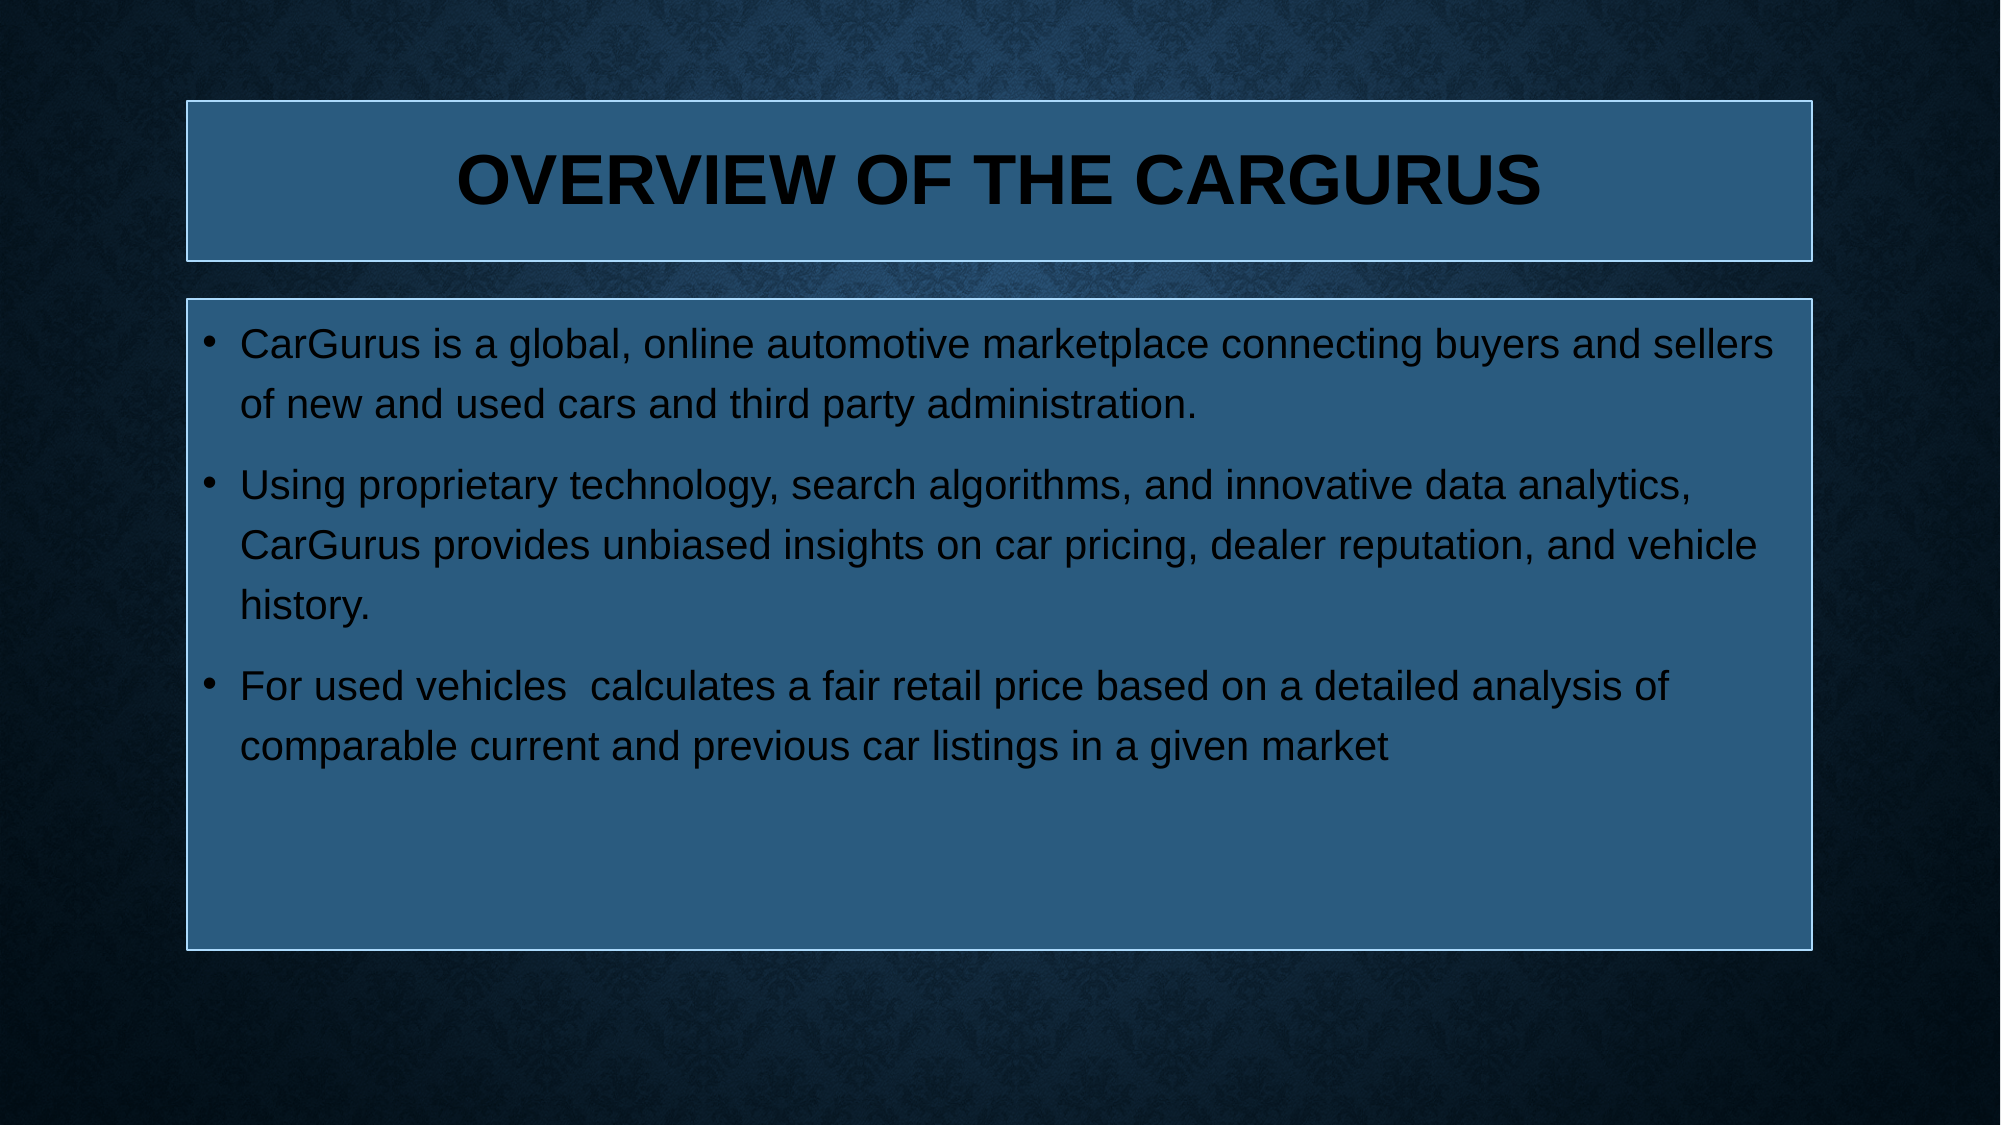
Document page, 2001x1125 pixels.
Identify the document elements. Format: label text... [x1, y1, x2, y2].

list CarGurus is a global, online automotive marketplace connecting buyers and sellers of new and used cars and third party administration. Using proprietary technology, search algorithms, and innovative data analytics, CarGurus provides unbiased insights on car pricing, dealer reputation, and vehicle history. For used vehicles calculates a fair retail price based on a detailed analysis of comparable current and previous car listings in a given market [186, 298, 1813, 951]
title OVERVIEW OF THE CarGurus [186, 100, 1813, 262]
